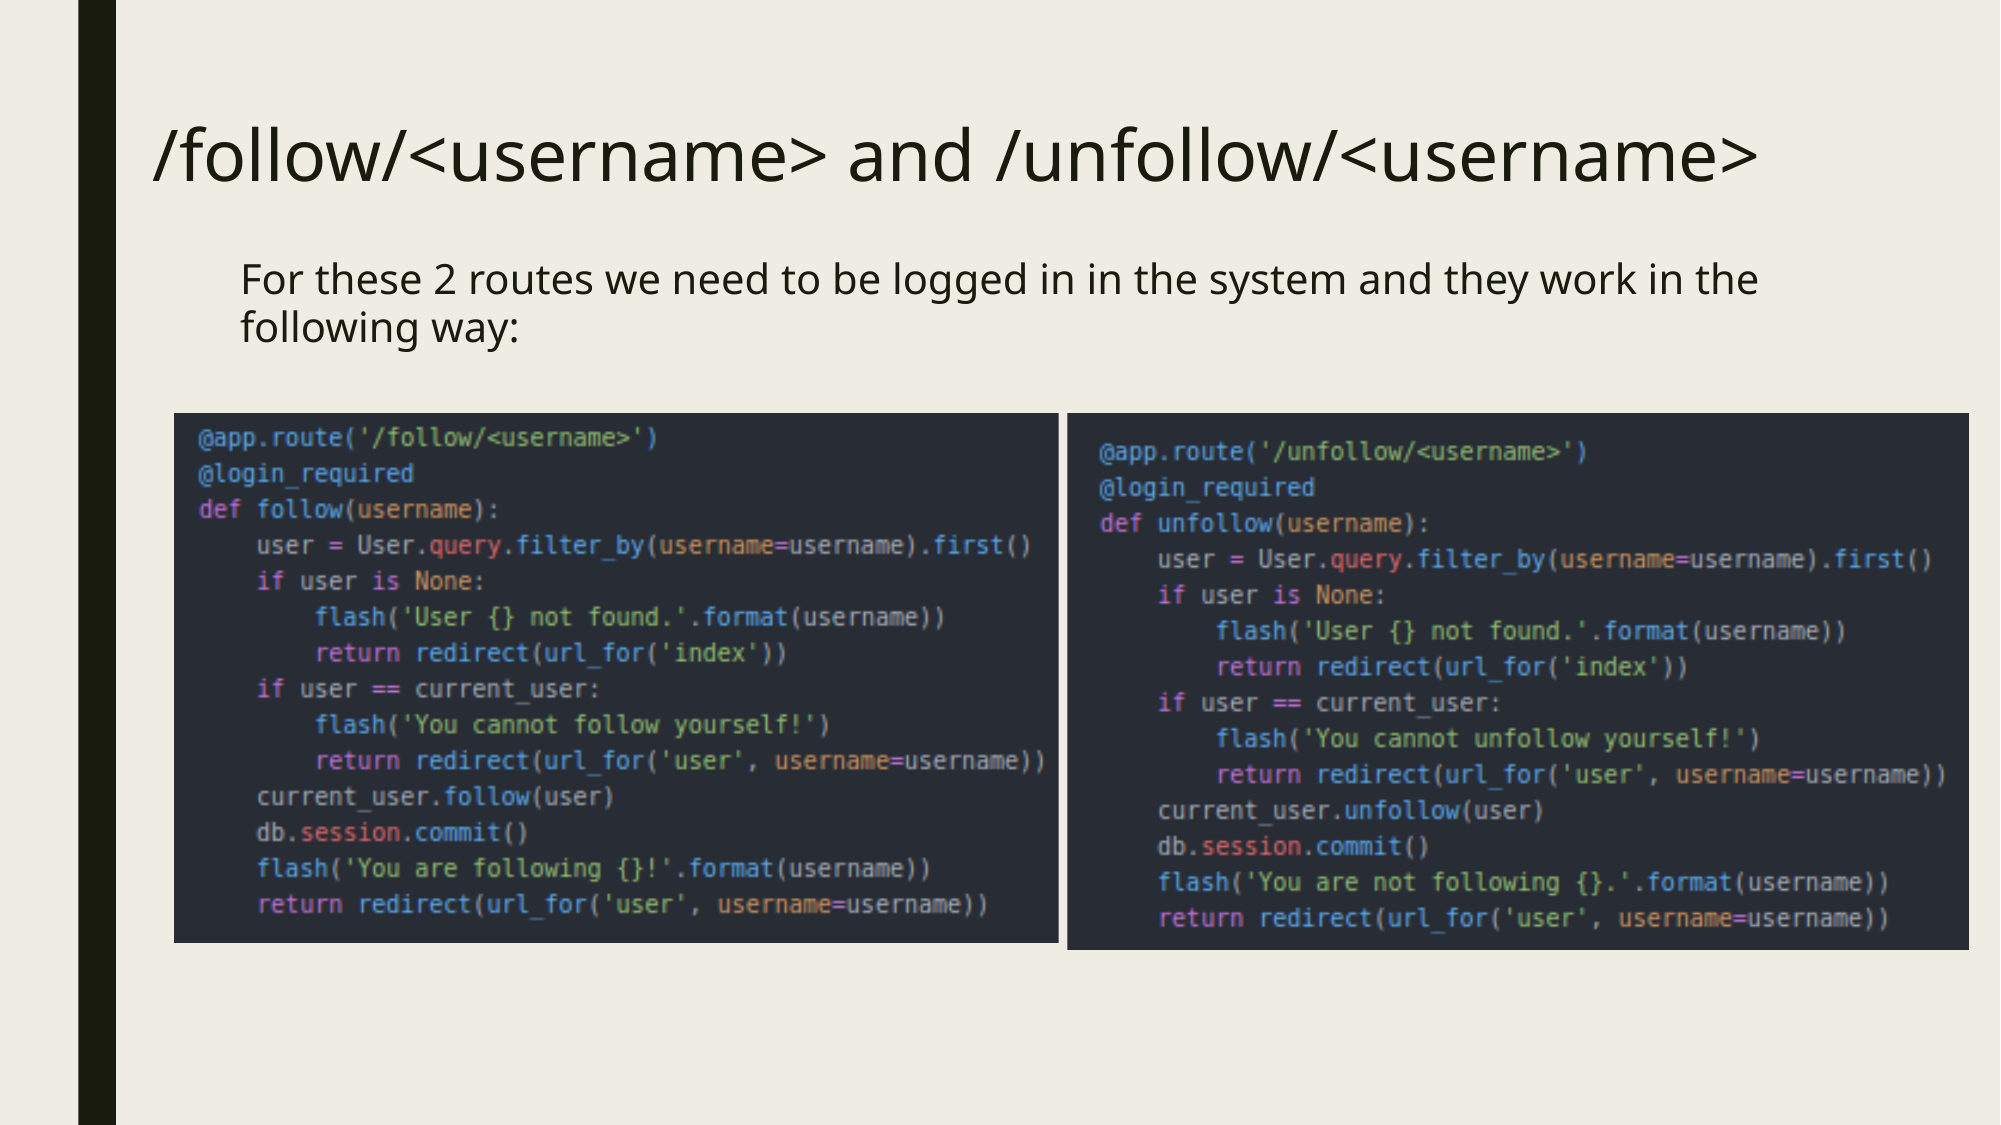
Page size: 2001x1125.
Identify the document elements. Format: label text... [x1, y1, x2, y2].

picture [174, 413, 1059, 943]
title /follow/<username> and /unfollow/<username> [137, 112, 1980, 206]
list For these 2 routes we need to be logged in in the system and they work in the following way: [225, 249, 1800, 1067]
picture [1067, 413, 1969, 950]
